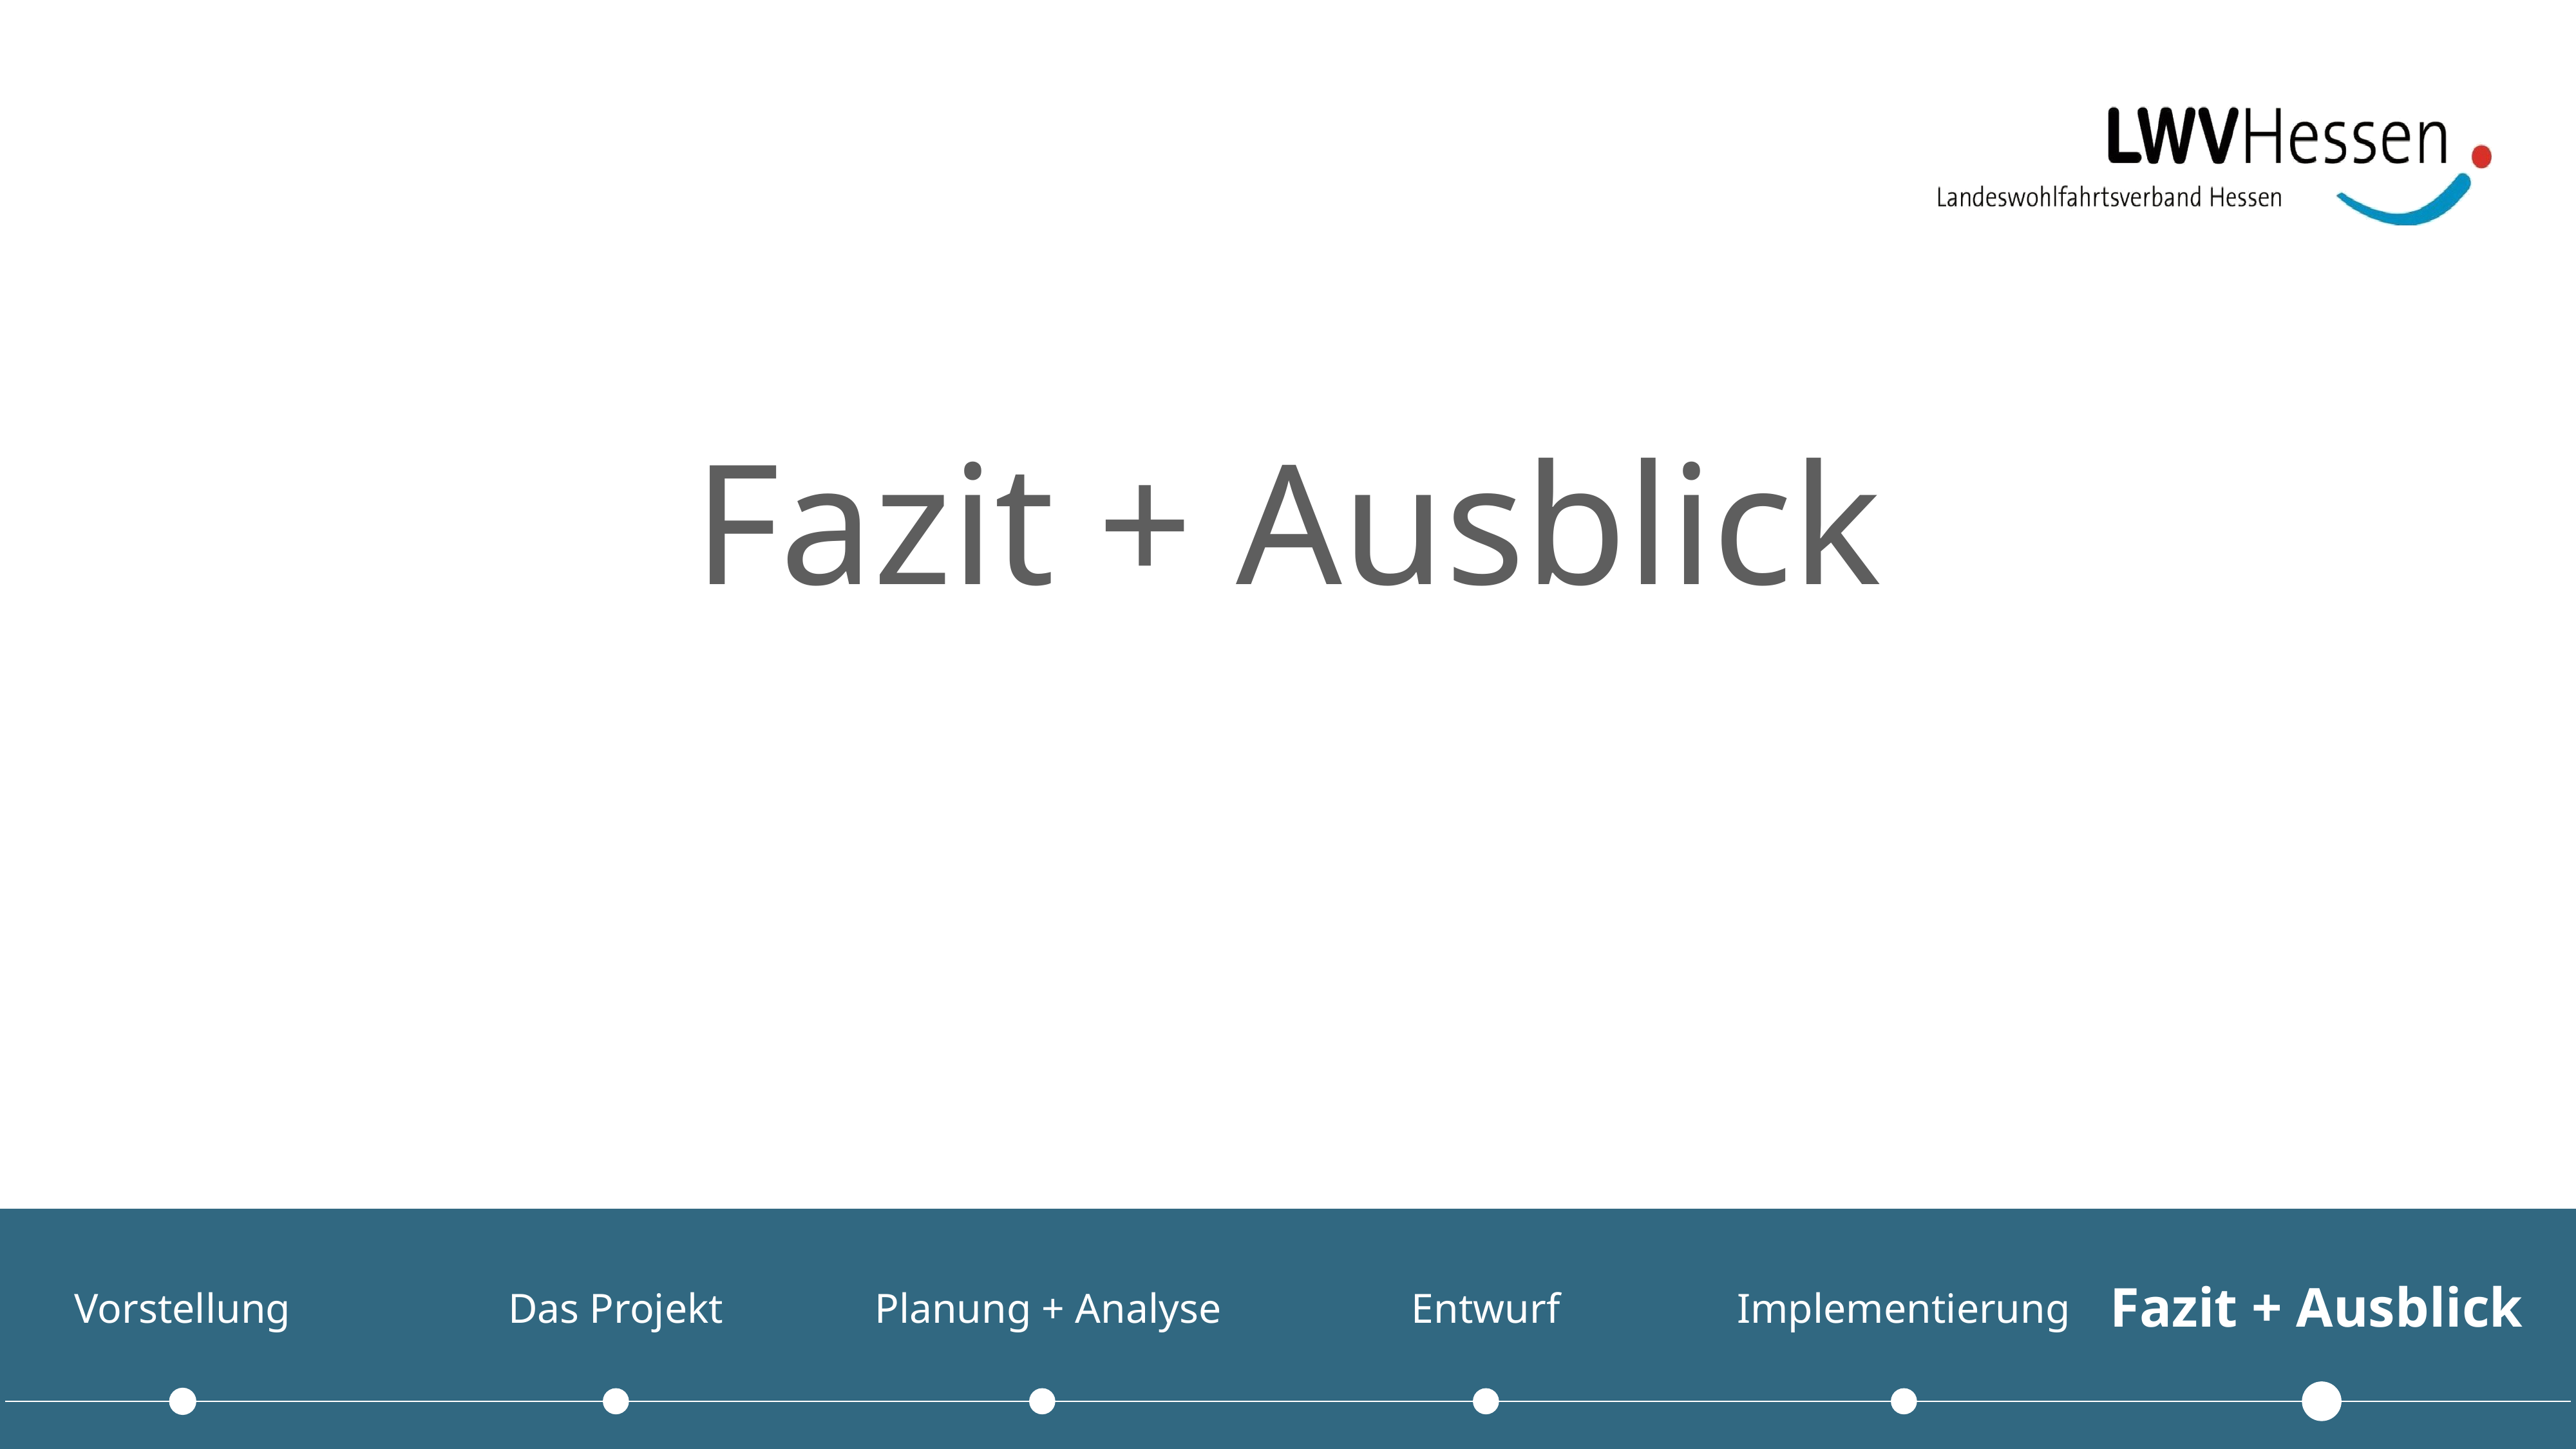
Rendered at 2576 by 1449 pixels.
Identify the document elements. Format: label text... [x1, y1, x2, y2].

text_box Planung + Analyse [861, 1274, 1235, 1349]
text_box [1473, 1388, 1499, 1415]
text_box [2302, 1381, 2342, 1421]
text_box [0, 1208, 2576, 1449]
text_box Das Projekt [451, 1274, 780, 1349]
text_box Fazit + Ausblick [2095, 1274, 2539, 1349]
text_box Fazit + Ausblick [688, 412, 1888, 623]
text_box [1029, 1388, 1056, 1415]
text_box [603, 1388, 629, 1415]
text_box Implementierung [1682, 1274, 2095, 1349]
text_box Entwurf [1378, 1274, 1594, 1349]
text_box Vorstellung [29, 1274, 337, 1349]
text_box [169, 1387, 196, 1416]
text_box [1891, 1388, 1917, 1415]
picture [1933, 53, 2496, 225]
